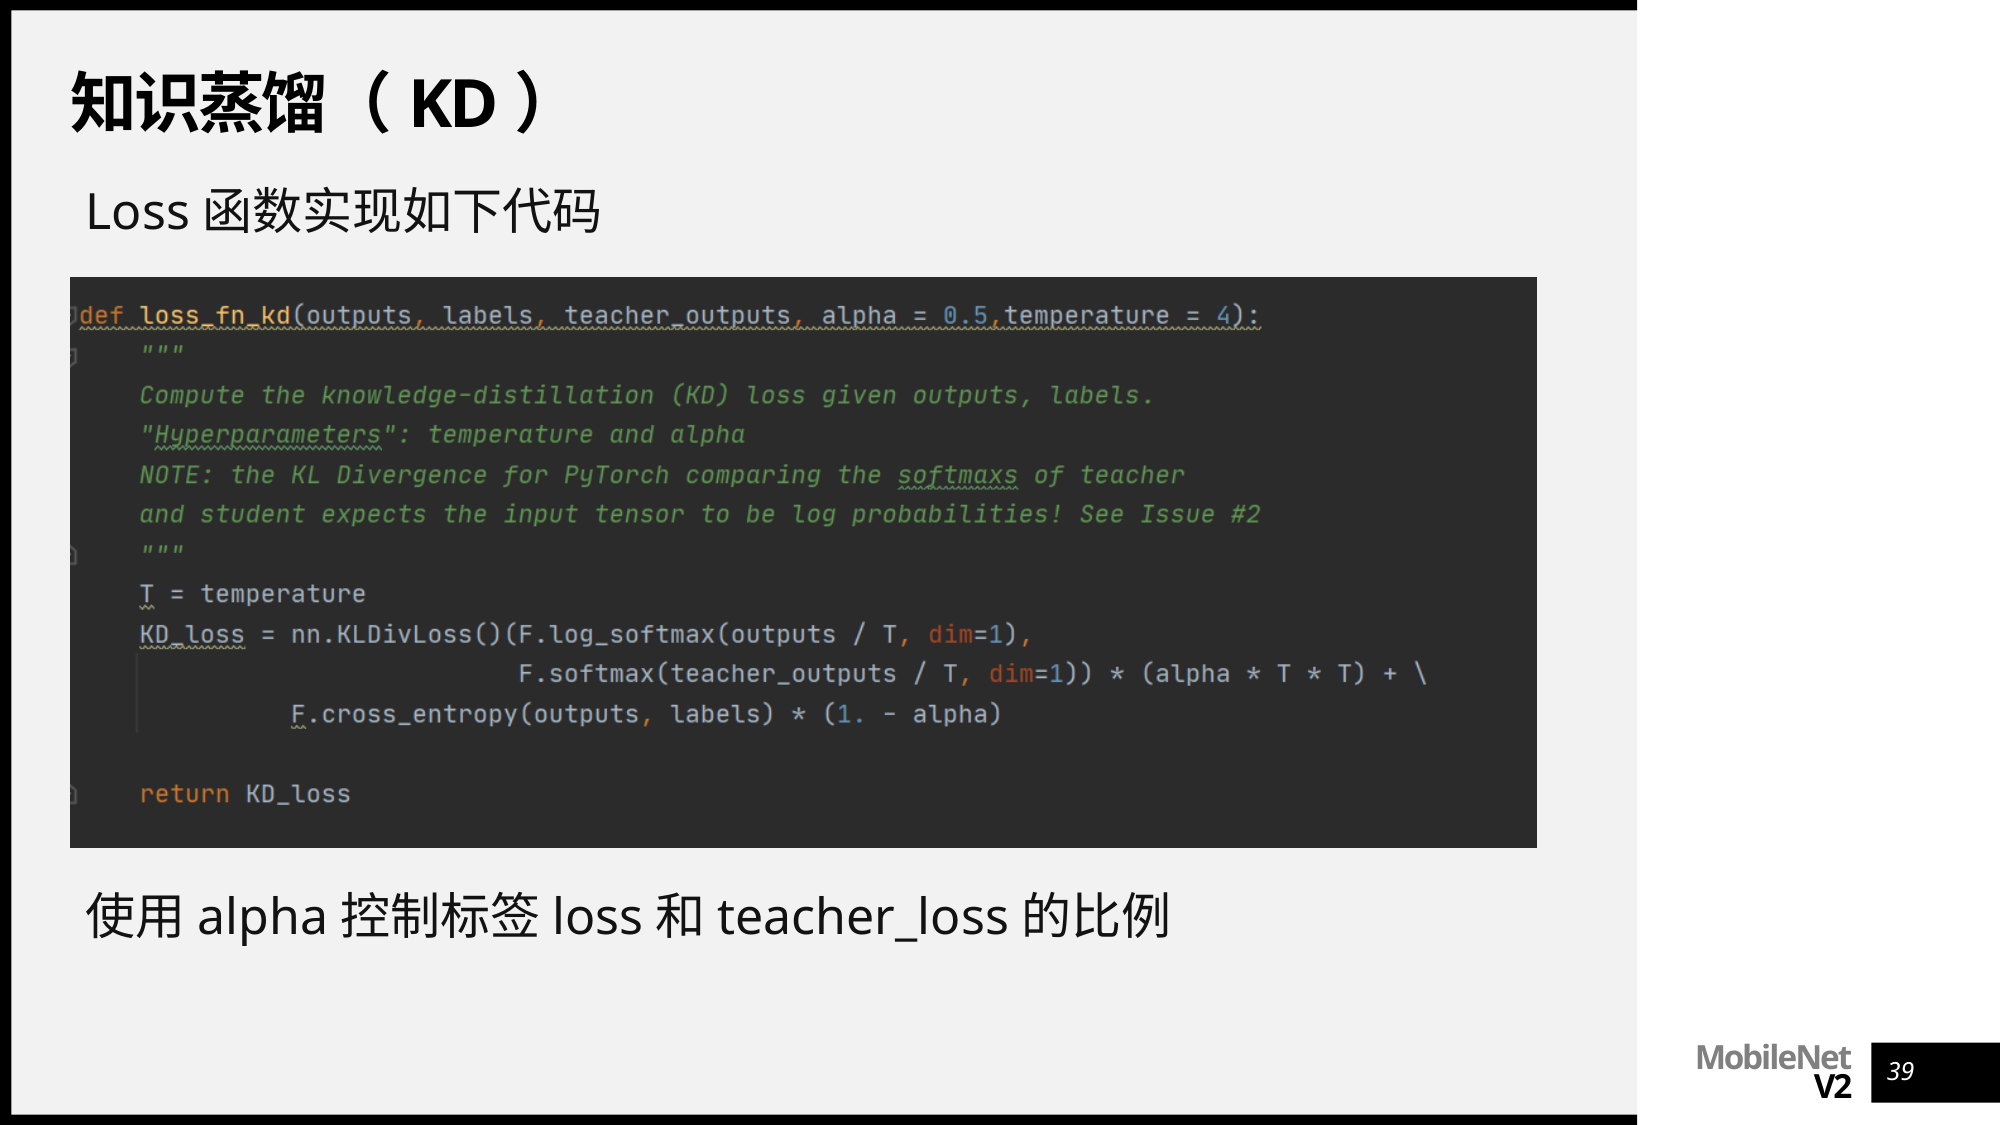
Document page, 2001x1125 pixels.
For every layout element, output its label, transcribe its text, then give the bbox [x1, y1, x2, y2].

text_box 使用alpha控制标签loss和teacher_loss的比例 [70, 877, 1537, 953]
slide_number 39 [1877, 1050, 1924, 1096]
text_box Loss函数实现如下代码 [70, 171, 1506, 247]
picture [70, 277, 1537, 848]
title 知识蒸馏（KD） [70, 70, 1580, 142]
